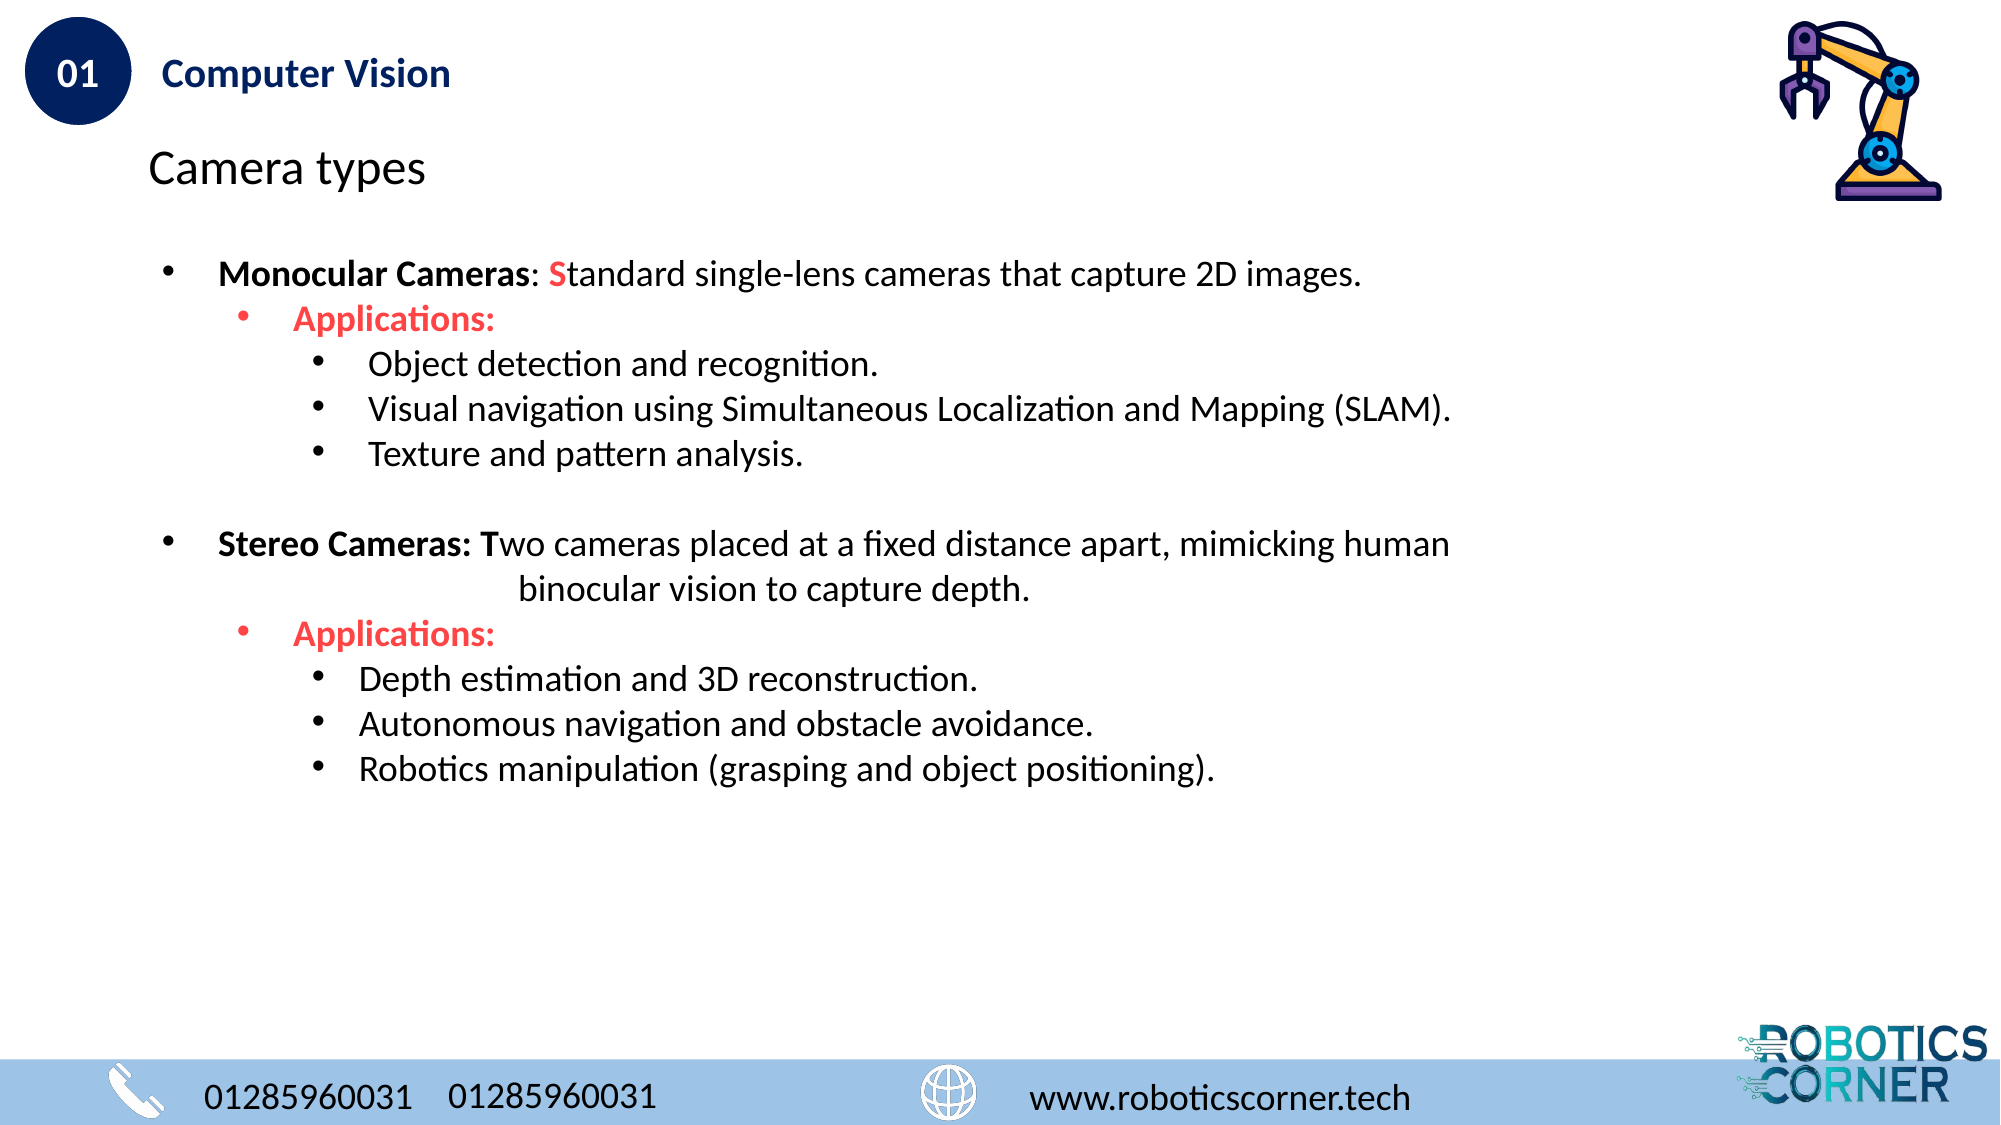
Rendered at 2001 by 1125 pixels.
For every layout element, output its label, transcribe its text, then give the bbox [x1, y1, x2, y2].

text_box Computer Vision [147, 37, 619, 103]
picture [103, 1057, 170, 1124]
text_box Monocular Cameras: Standard single-lens cameras that capture 2D images. Applications: Object detection and recognition. Visual navigation using Simultaneous Localization and Mapping (SLAM). Texture and pattern analysis. Stereo Cameras: Two cameras placed at a fixed distance apart, mimicking human binocular vision to capture depth. Applications: Depth estimation and 3D reconstruction. Autonomous navigation and obstacle avoidance. Robotics manipulation (grasping and object positioning). [147, 241, 1536, 886]
picture [915, 1059, 981, 1125]
picture [1771, 21, 1950, 201]
text_box [1996, 1058, 2000, 1125]
picture [1723, 923, 1996, 1125]
text_box Camera types [133, 127, 695, 203]
text_box 01285960031 [189, 1064, 440, 1125]
text_box www.roboticscorner.tech [1014, 1065, 1430, 1125]
text_box 01285960031 [433, 1063, 684, 1124]
text_box 01 [21, 13, 135, 129]
text_box [0, 1058, 1723, 1125]
